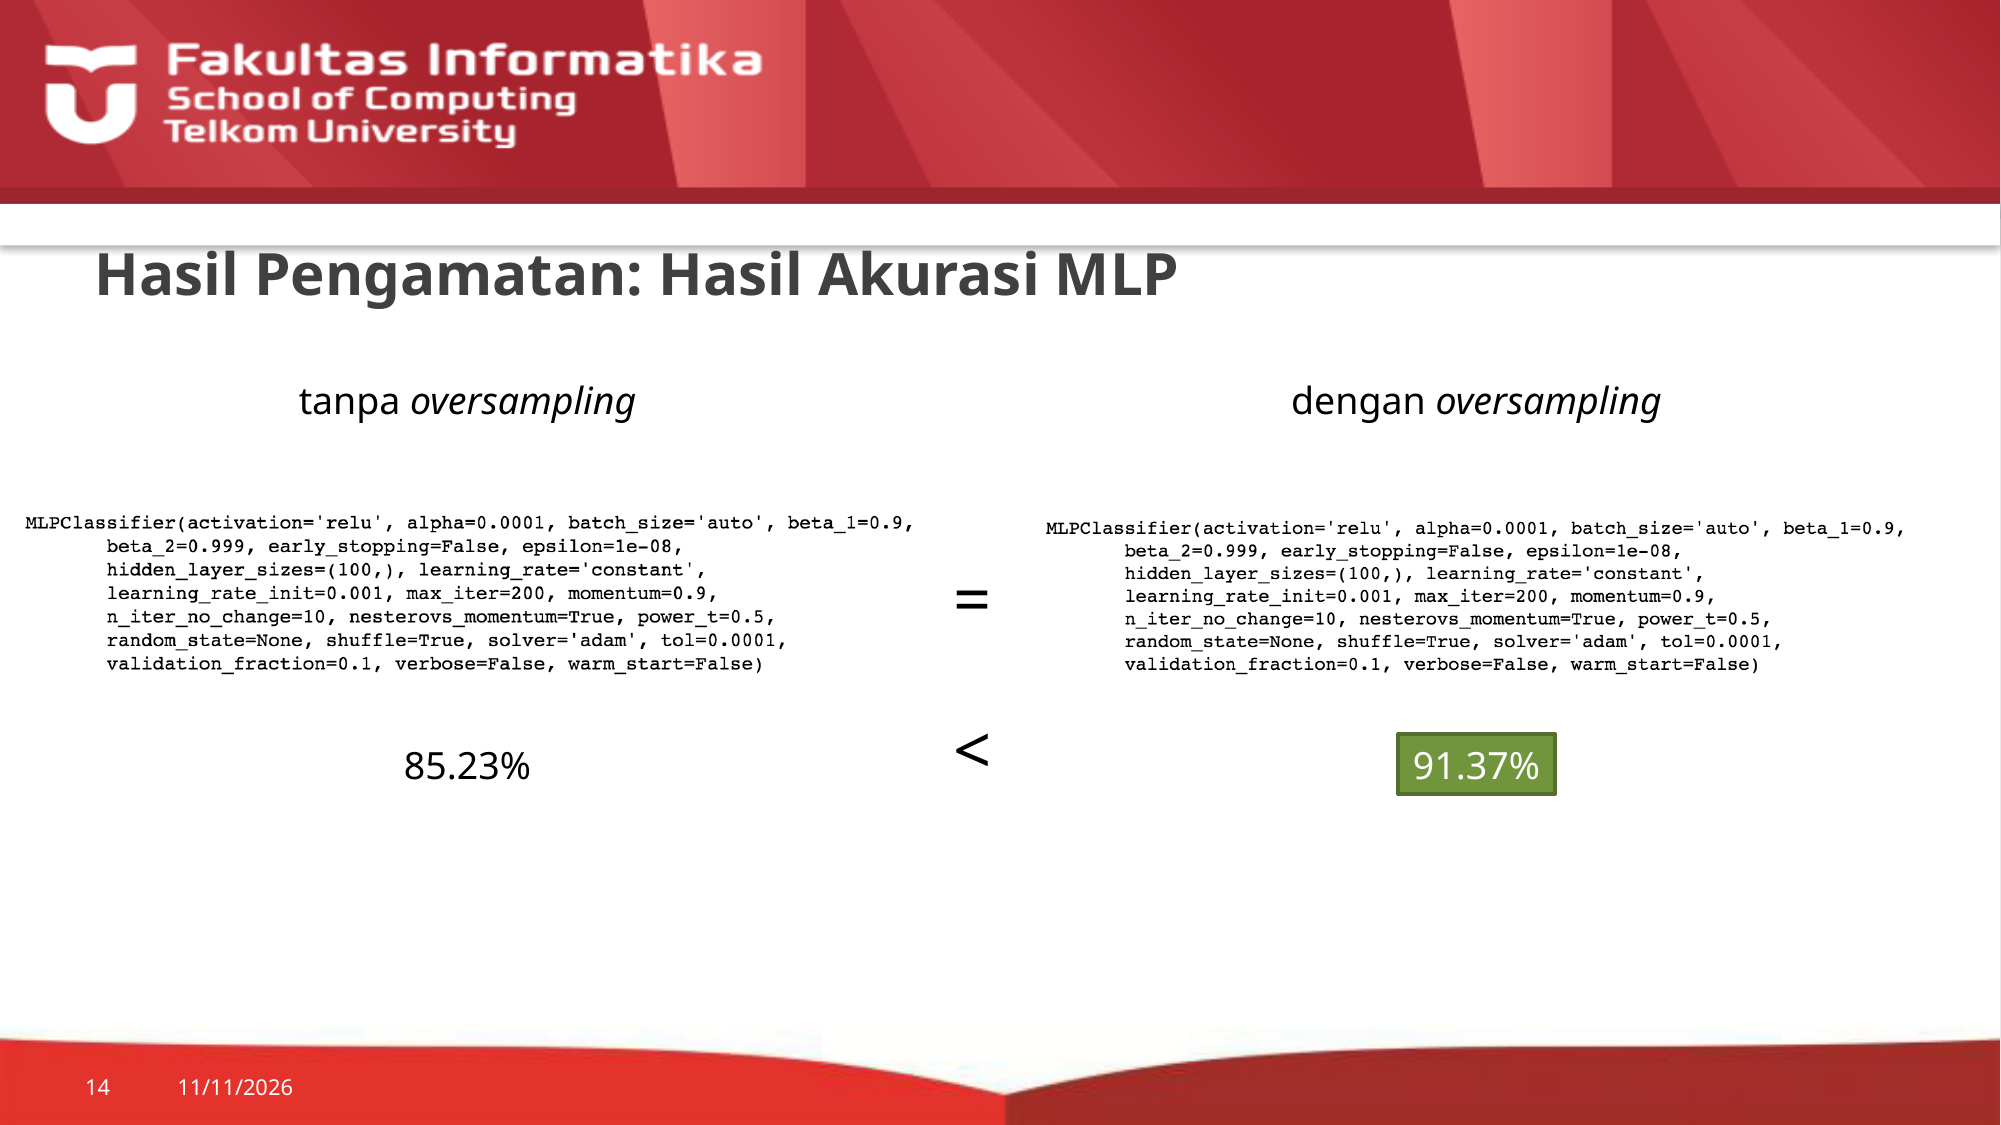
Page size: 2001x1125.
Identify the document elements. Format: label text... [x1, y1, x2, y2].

text_box tanpa oversampling [217, 369, 718, 430]
picture [0, 0, 2001, 1125]
slide_number 14 [85, 1058, 164, 1119]
picture [1038, 512, 1915, 683]
text_box 85.23% [389, 734, 547, 794]
picture [16, 502, 920, 683]
title Hasil Pengamatan: Hasil Akurasi MLP [79, 219, 1901, 325]
text_box dengan oversampling [1226, 369, 1727, 430]
text_box = [924, 549, 1020, 645]
text_box 91.37% [1396, 732, 1557, 796]
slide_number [177, 1058, 537, 1119]
text_box < [924, 700, 1020, 796]
